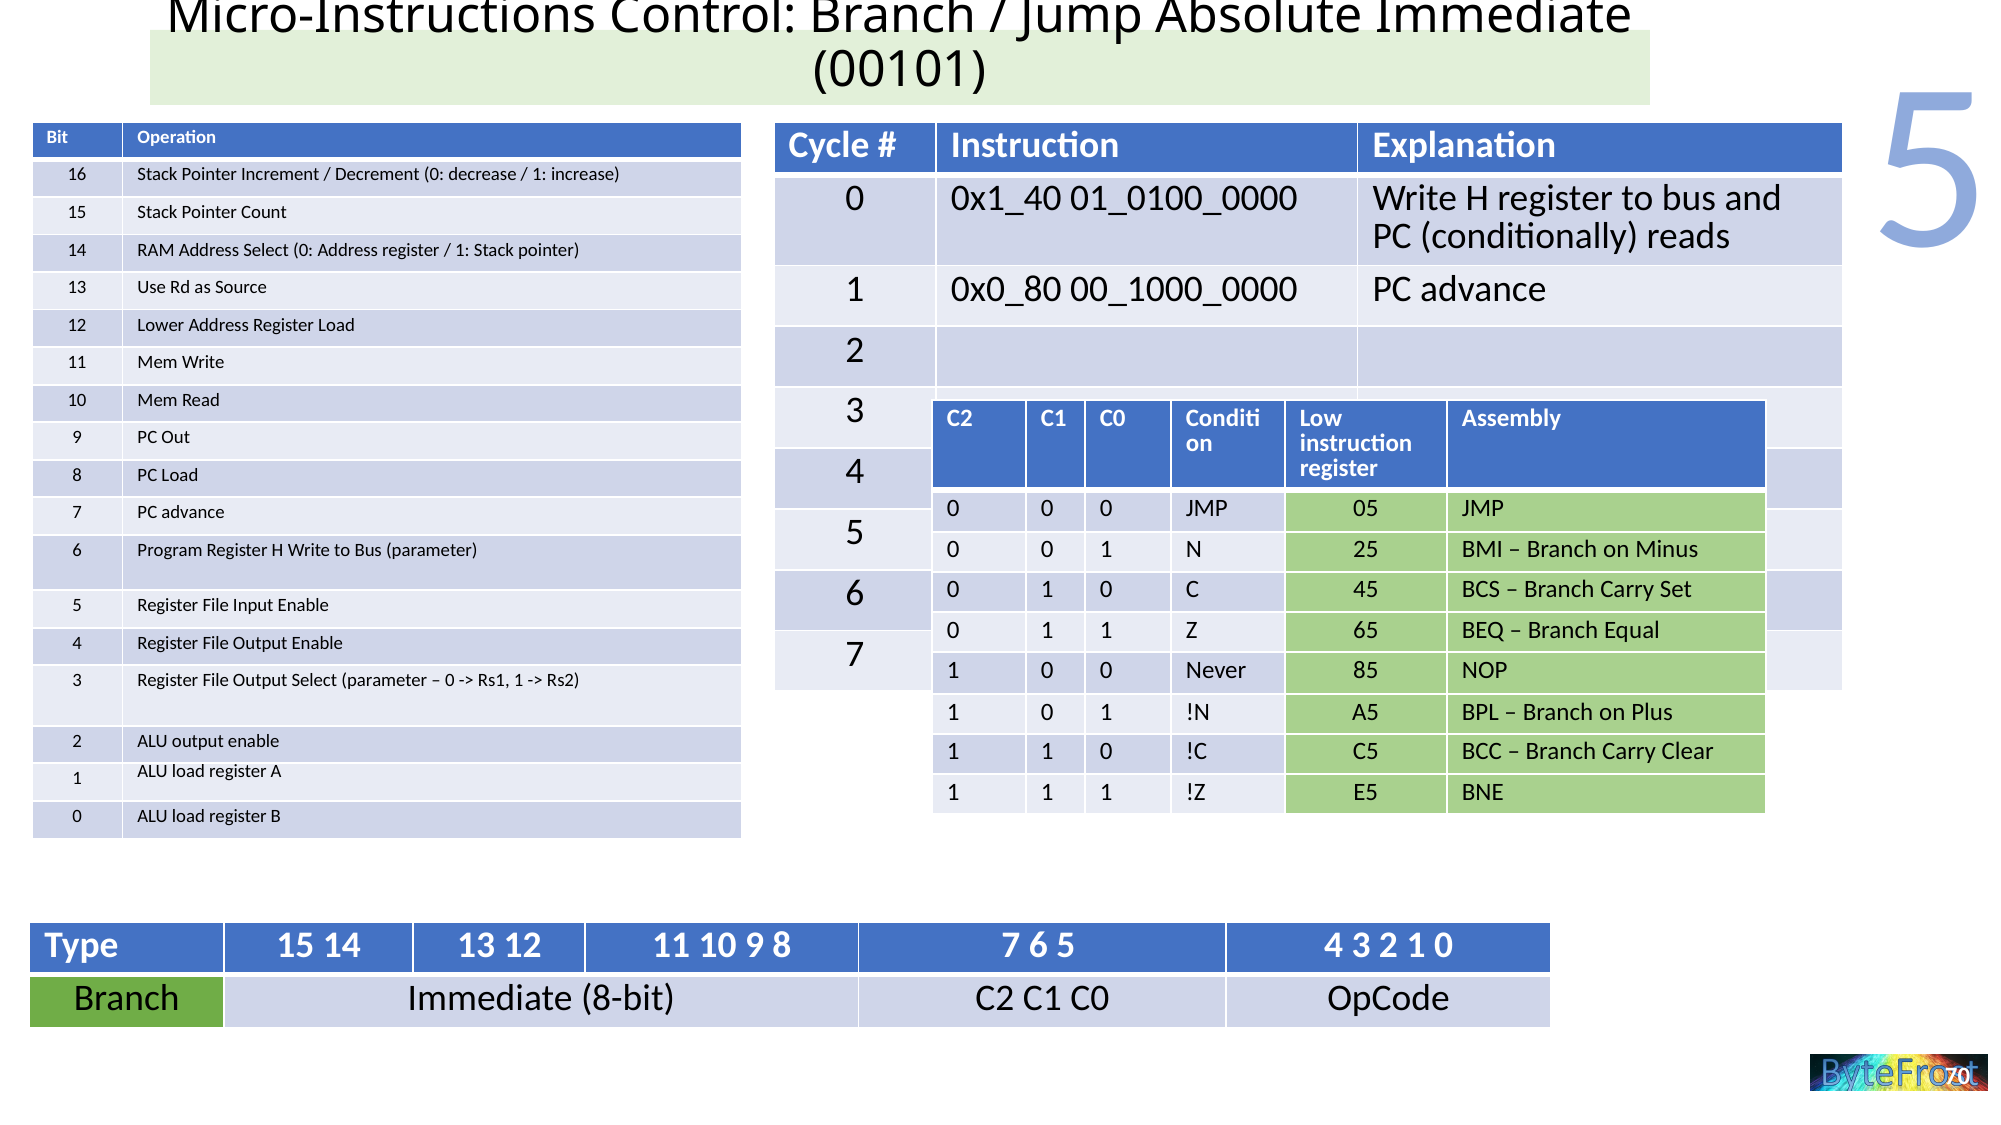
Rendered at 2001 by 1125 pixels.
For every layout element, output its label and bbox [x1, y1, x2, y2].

table_cell [123, 386, 741, 421]
table_cell [123, 666, 741, 725]
table_cell [775, 510, 931, 569]
table_cell [123, 273, 741, 309]
table_cell [937, 388, 1357, 399]
table_header [414, 923, 584, 972]
table_cell [933, 533, 1025, 571]
table_cell [1027, 573, 1084, 611]
table_cell [1086, 533, 1170, 571]
table_header [225, 923, 412, 972]
table_cell [1286, 533, 1446, 571]
table_cell [1027, 653, 1084, 693]
table_cell [33, 461, 122, 496]
table_cell [775, 327, 935, 386]
table_cell [33, 162, 122, 196]
table_cell [123, 348, 741, 384]
table_cell [1286, 573, 1446, 611]
table_cell [933, 493, 1025, 531]
table_cell [33, 310, 122, 346]
table_cell [1086, 775, 1170, 813]
table_cell [933, 695, 1025, 733]
table_cell [1358, 266, 1842, 325]
table_cell [1027, 735, 1084, 773]
table_cell [775, 388, 935, 447]
table_cell [123, 235, 741, 271]
table_cell [1767, 510, 1842, 569]
table_cell [933, 735, 1025, 773]
table_cell [33, 591, 122, 627]
table_header [1086, 401, 1170, 487]
text_box [1855, 0, 2000, 303]
table_cell [33, 348, 122, 384]
table_cell [933, 653, 1025, 693]
table_cell [1027, 493, 1084, 531]
table_cell [123, 423, 741, 459]
picture [1810, 1054, 1988, 1091]
table_cell [1358, 327, 1842, 386]
table_cell [1448, 775, 1765, 813]
table_cell [33, 629, 122, 664]
table_cell [123, 498, 741, 534]
table_cell [1086, 735, 1170, 773]
table_cell [1172, 735, 1284, 773]
table_cell [1767, 631, 1842, 690]
table_header [1358, 123, 1842, 172]
table_cell [775, 449, 931, 508]
table_cell [123, 198, 741, 234]
table_cell [1172, 573, 1284, 611]
table_cell [1448, 695, 1765, 733]
table_cell [1358, 178, 1842, 265]
table_cell [933, 613, 1025, 651]
table_cell [775, 266, 935, 325]
table_cell [123, 310, 741, 346]
table_cell [225, 977, 858, 1027]
table_header [586, 923, 858, 972]
table_cell [1027, 613, 1084, 651]
table_cell [123, 764, 741, 800]
table_cell [1286, 493, 1446, 531]
table_cell [123, 162, 741, 196]
table_cell [1086, 573, 1170, 611]
table_cell [123, 591, 741, 627]
table_cell [1286, 775, 1446, 813]
text_box [1535, 1044, 1986, 1105]
table_cell [1172, 653, 1284, 693]
table_cell [933, 573, 1025, 611]
table_header [775, 123, 935, 172]
table_cell [1172, 695, 1284, 733]
table_header [33, 123, 122, 157]
table_cell [1448, 573, 1765, 611]
table_cell [33, 273, 122, 309]
table_cell [1286, 653, 1446, 693]
table_cell [1448, 493, 1765, 531]
table_cell [859, 977, 1225, 1027]
table_cell [1448, 735, 1765, 773]
table_header [123, 123, 741, 157]
table_cell [1172, 533, 1284, 571]
table_cell [1027, 695, 1084, 733]
table_cell [1358, 388, 1842, 447]
table_cell [775, 571, 931, 630]
table_cell [33, 764, 122, 800]
table_cell [1767, 571, 1842, 630]
table_header [933, 401, 1025, 487]
table_cell [1448, 533, 1765, 571]
table_cell [1086, 653, 1170, 693]
table_cell [775, 631, 931, 690]
table_cell [775, 178, 935, 265]
table_cell [1027, 775, 1084, 813]
table_cell [33, 386, 122, 421]
table_cell [33, 235, 122, 271]
table_cell [1286, 695, 1446, 733]
table_cell [937, 327, 1357, 386]
table_cell [33, 198, 122, 234]
table_cell [123, 536, 741, 589]
table_cell [1086, 695, 1170, 733]
table_cell [1767, 449, 1842, 508]
table_cell [33, 423, 122, 459]
table_cell [33, 498, 122, 534]
table_cell [33, 536, 122, 589]
table_cell [123, 461, 741, 496]
table_cell [1172, 613, 1284, 651]
table_cell [1448, 613, 1765, 651]
table_cell [123, 802, 741, 838]
table_header [30, 923, 223, 972]
table_header [1172, 401, 1284, 487]
table_header [1227, 923, 1550, 972]
table_cell [33, 666, 122, 725]
table_header [859, 923, 1225, 972]
table_cell [1172, 493, 1284, 531]
table_cell [1086, 613, 1170, 651]
table_cell [1086, 493, 1170, 531]
table_cell [30, 977, 223, 1027]
table_cell [937, 266, 1357, 325]
title [150, 29, 1650, 105]
table_cell [1027, 533, 1084, 571]
table_header [1286, 401, 1446, 487]
table_header [1448, 401, 1765, 487]
table_cell [1286, 613, 1446, 651]
table_cell [33, 802, 122, 838]
table_header [1027, 401, 1084, 487]
table_cell [937, 178, 1357, 265]
table_header [937, 123, 1357, 172]
table_cell [933, 775, 1025, 813]
table_cell [33, 727, 122, 762]
table_cell [1286, 735, 1446, 773]
table_cell [1227, 977, 1550, 1027]
table_cell [1172, 775, 1284, 813]
table_cell [1448, 653, 1765, 693]
table_cell [123, 727, 741, 762]
table_cell [123, 629, 741, 664]
